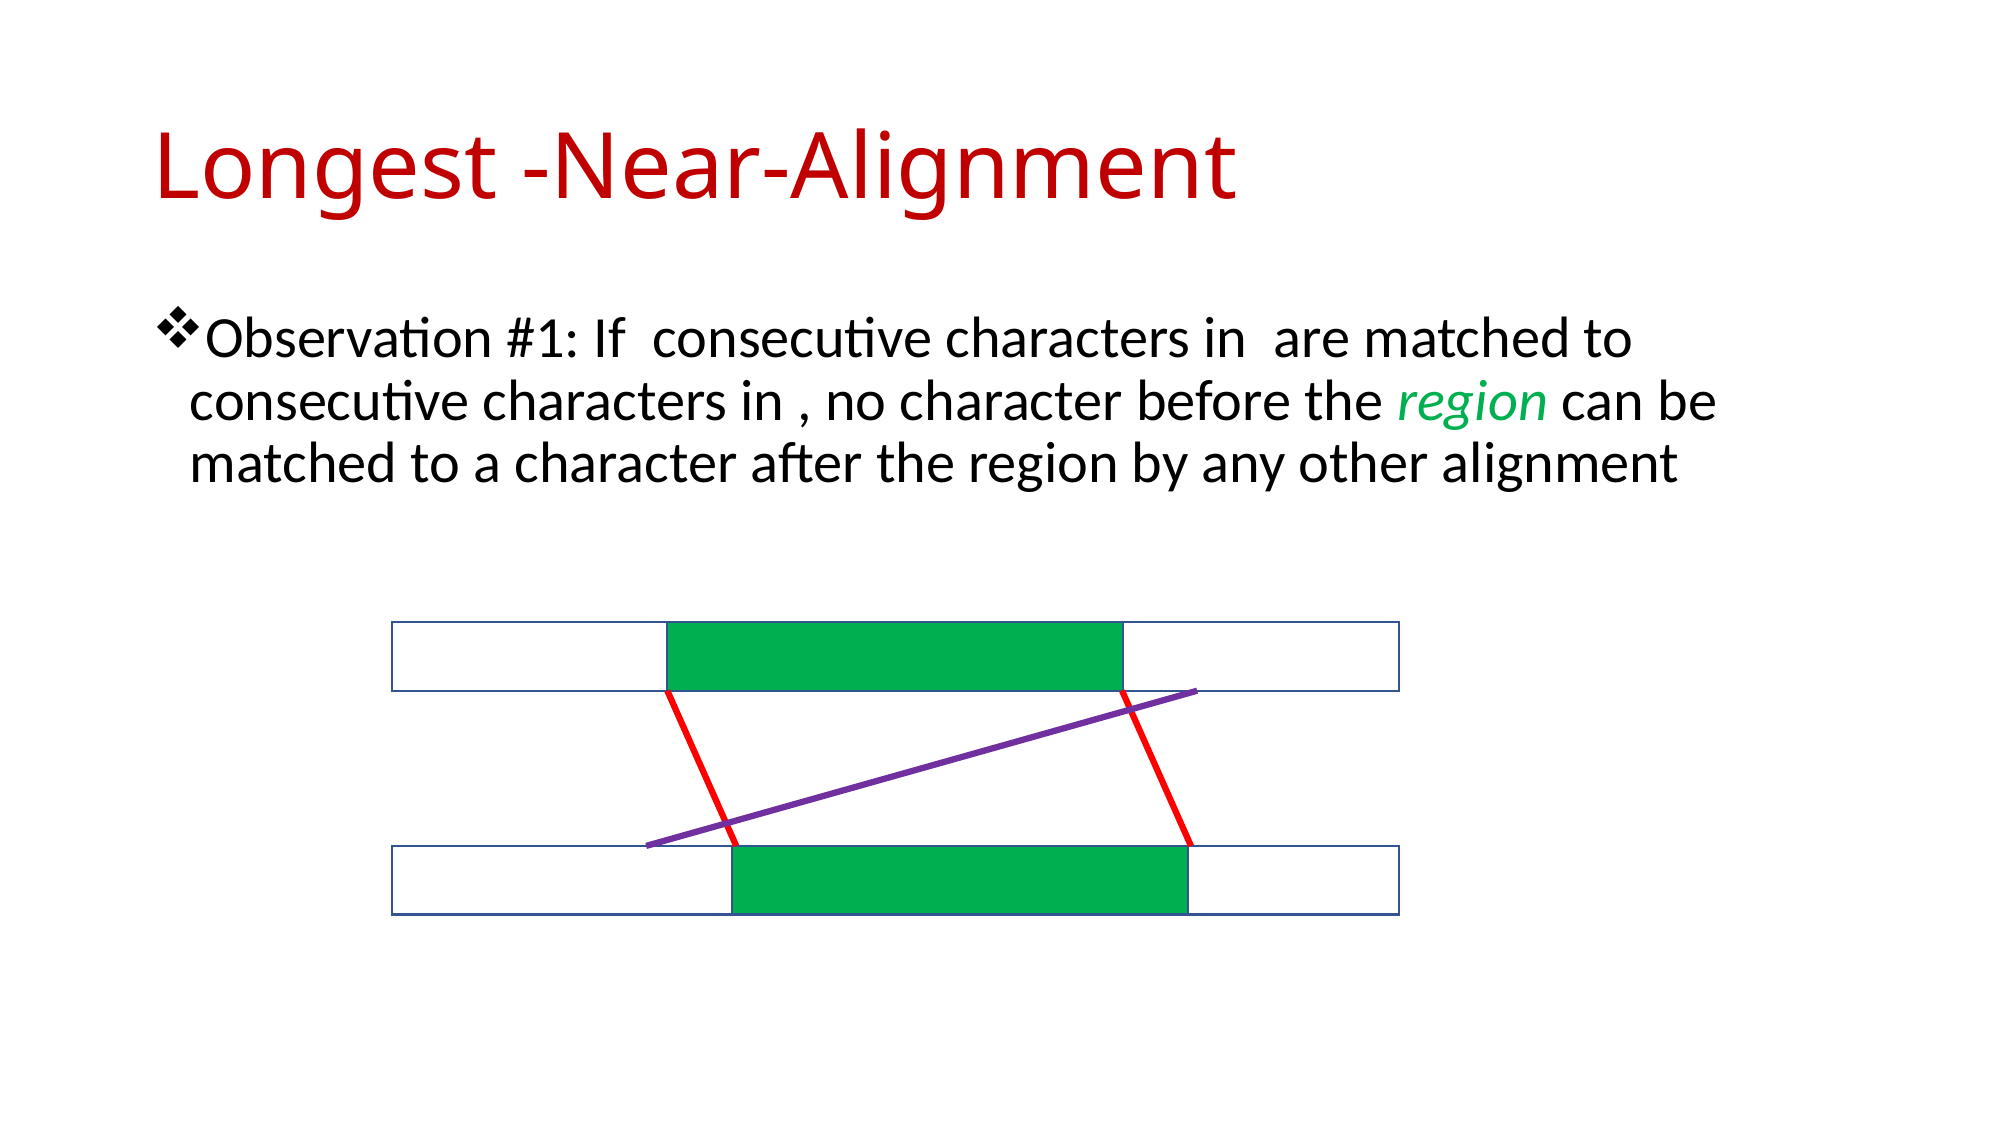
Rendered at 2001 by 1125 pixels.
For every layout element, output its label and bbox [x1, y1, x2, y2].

text_box [733, 846, 1187, 916]
text_box [668, 621, 1122, 690]
text_box [646, 690, 1198, 846]
text_box [391, 845, 733, 916]
text_box [1187, 845, 1400, 916]
text_box [1122, 621, 1400, 692]
text_box [391, 621, 668, 692]
